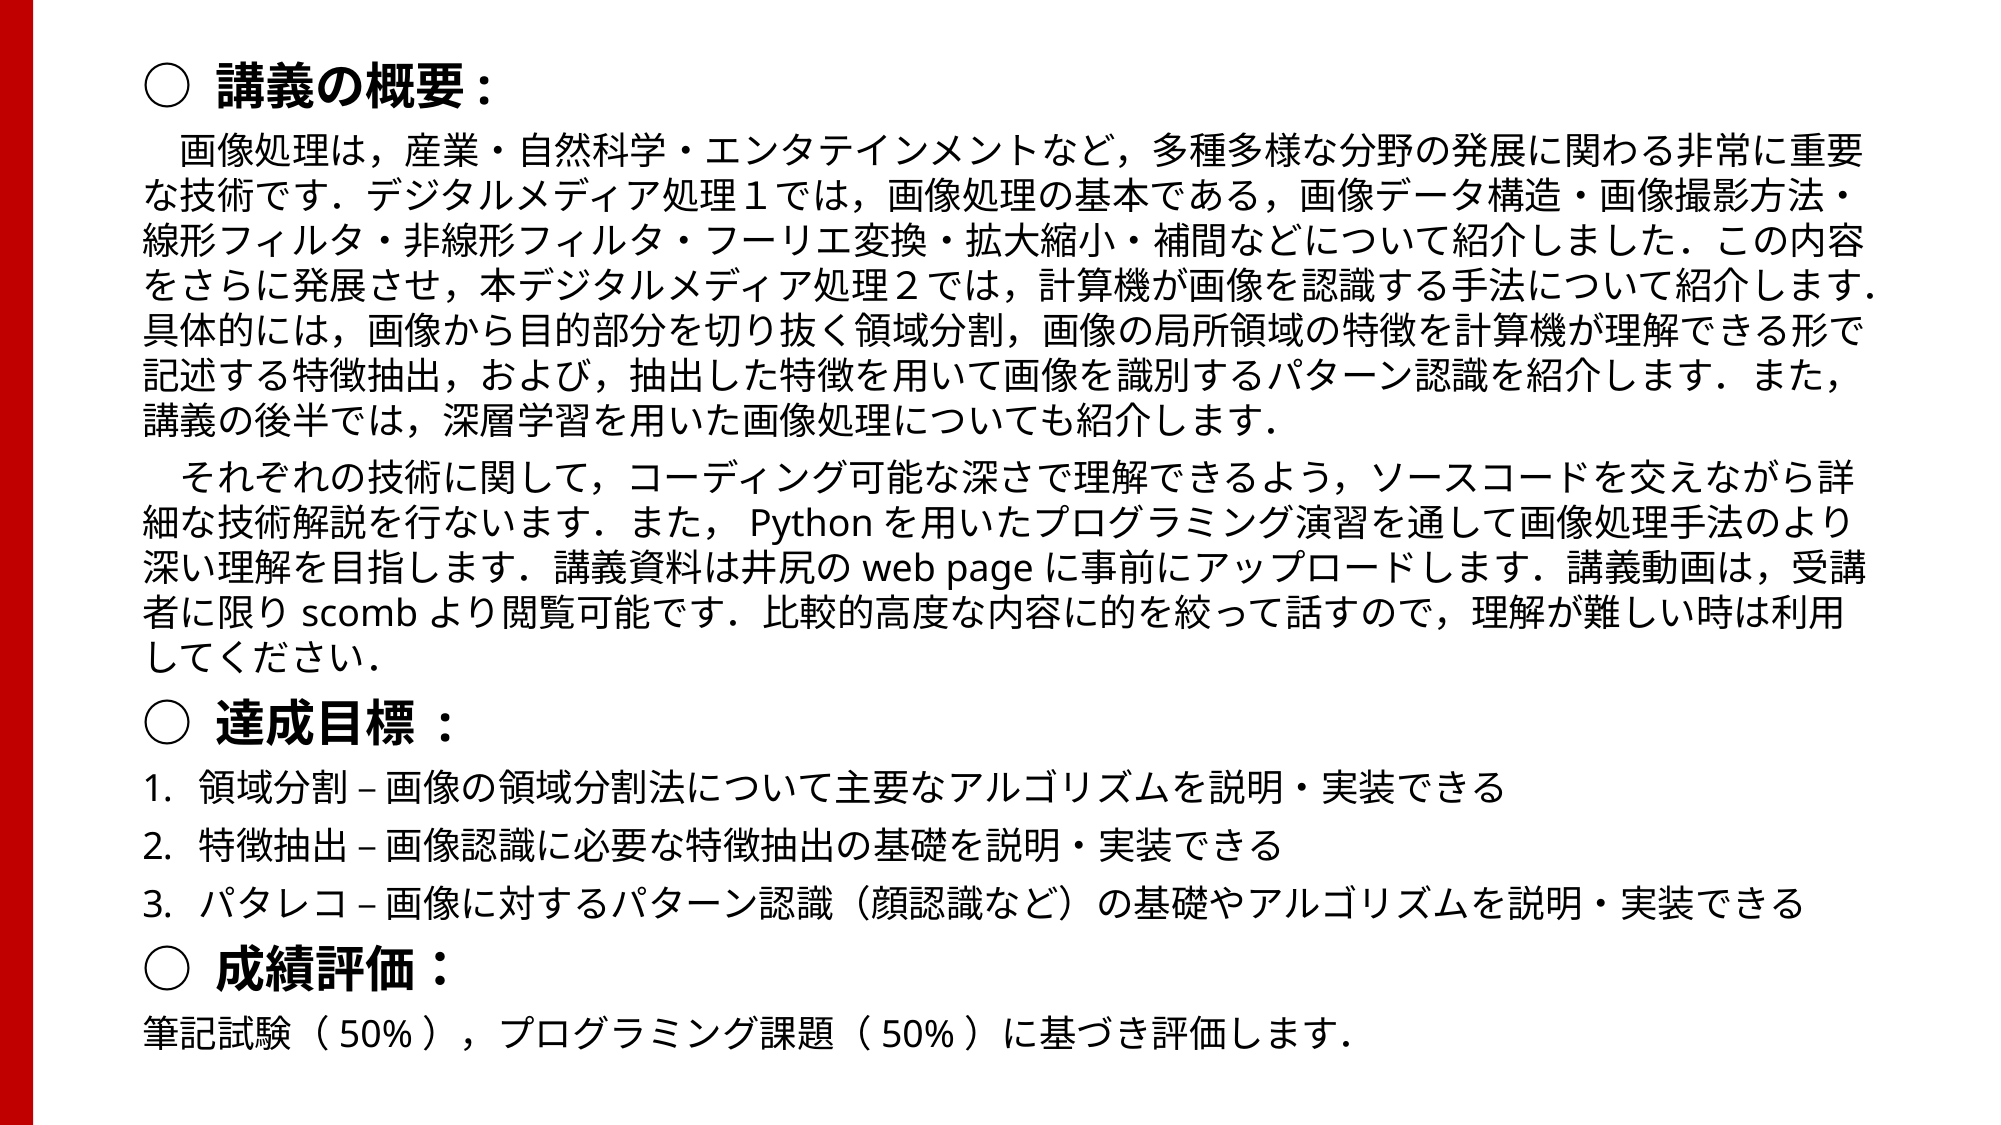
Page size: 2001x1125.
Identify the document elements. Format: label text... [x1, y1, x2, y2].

list ○ 講義の概要: 画像処理は，産業・自然科学・エンタテインメントなど，多種多様な分野の発展に関わる非常に重要な技術です．デジタルメディア処理１では，画像処理の基本である，画像データ構造・画像撮影方法・線形フィルタ・非線形フィルタ・フーリエ変換・拡大縮小・補間などについて紹介しました．この内容をさらに発展させ，本デジタルメディア処理２では，計算機が画像を認識する手法について紹介します．具体的には，画像から目的部分を切り抜く領域分割，画像の局所領域の特徴を計算機が理解できる形で記述する特徴抽出，および，抽出した特徴を用いて画像を識別するパターン認識を紹介します．また，講義の後半では，深層学習を用いた画像処理についても紹介します． それぞれの技術に関して，コーディング可能な深さで理解できるよう，ソースコードを交えながら詳細な技術解説を行ないます．また，Pythonを用いたプログラミング演習を通して画像処理手法のより深い理解を目指します．講義資料は井尻のweb pageに事前にアップロードします．講義動画は，受講者に限りscombより閲覧可能です．比較的高度な内容に的を絞って話すので，理解が難しい時は利用してください． ○ 達成目標 : 領域分割 – 画像の領域分割法について主要なアルゴリズムを説明・実装できる 特徴抽出 – 画像認識に必要な特徴抽出の基礎を説明・実装できる パタレコ – 画像に対するパターン認識（顔認識など）の基礎やアルゴリズムを説明・実装できる ○ 成績評価： 筆記試験（50%），プログラミング課題（50%）に基づき評価します． [127, 46, 1894, 1088]
